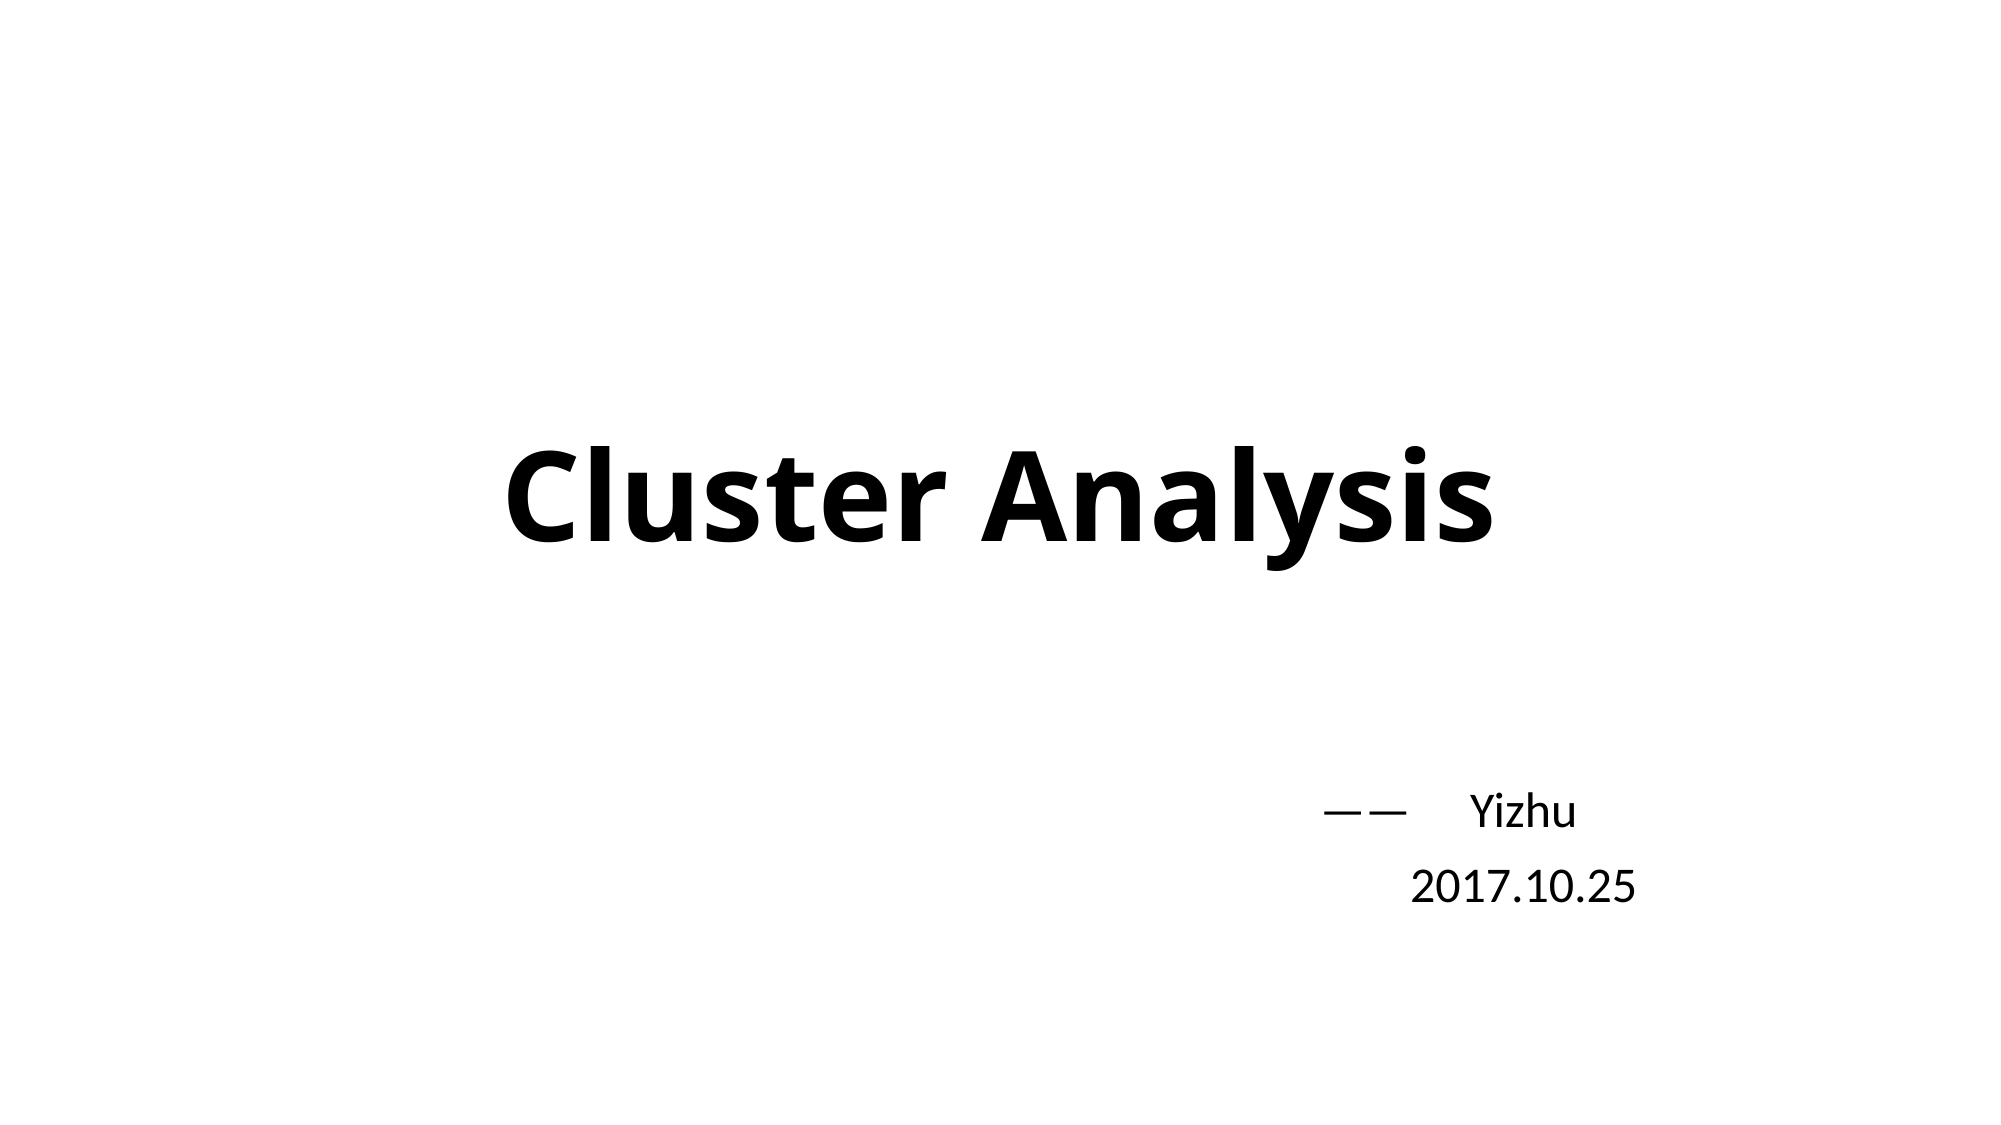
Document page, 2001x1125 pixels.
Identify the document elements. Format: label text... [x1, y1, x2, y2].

title Cluster Analysis [249, 184, 1750, 576]
subtitle —— Yizhu 2017.10.25 [898, 776, 2000, 1125]
